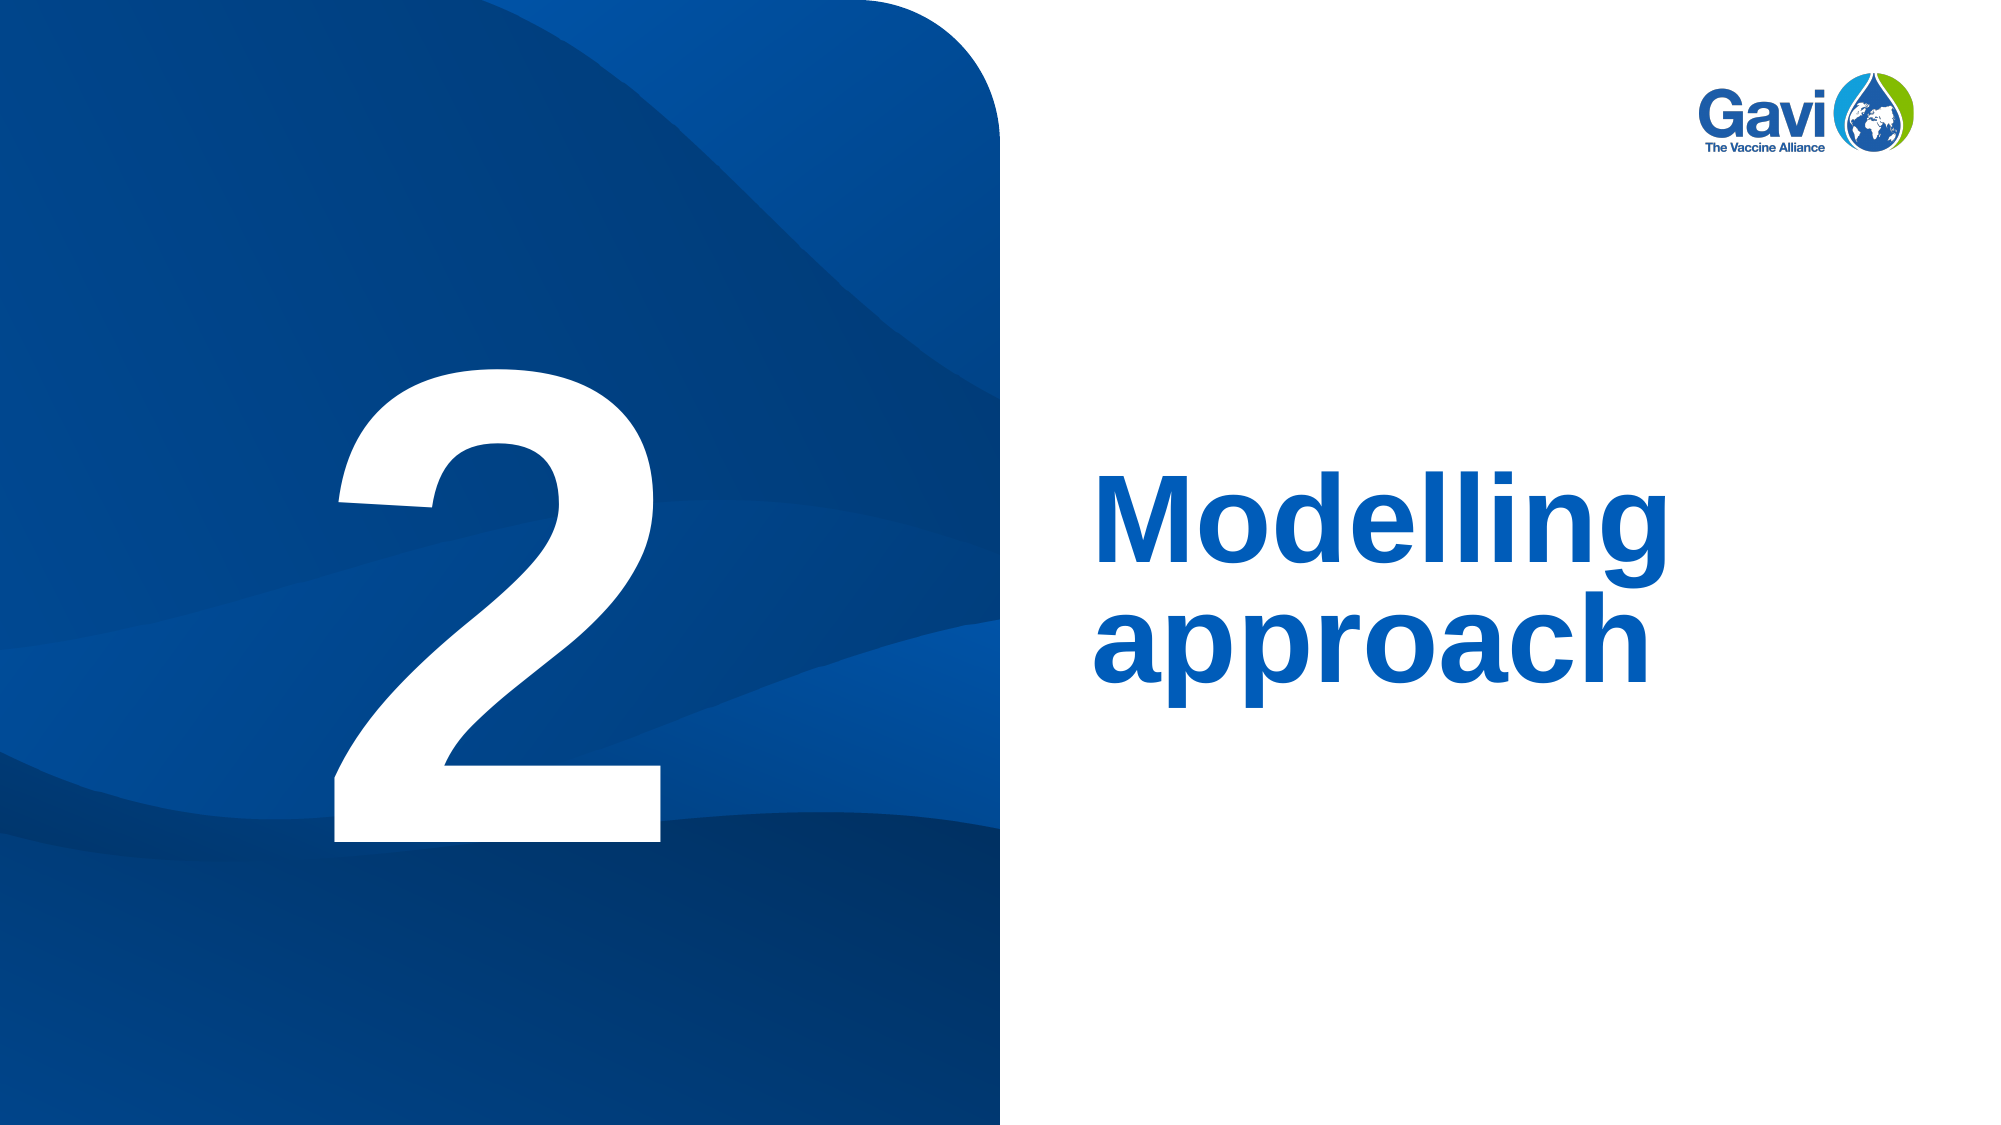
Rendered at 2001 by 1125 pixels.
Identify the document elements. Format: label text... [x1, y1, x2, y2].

list Modelling approach [1091, 466, 1914, 873]
picture [0, 0, 1000, 1125]
list 2 [84, 322, 916, 832]
picture [1699, 73, 1914, 152]
